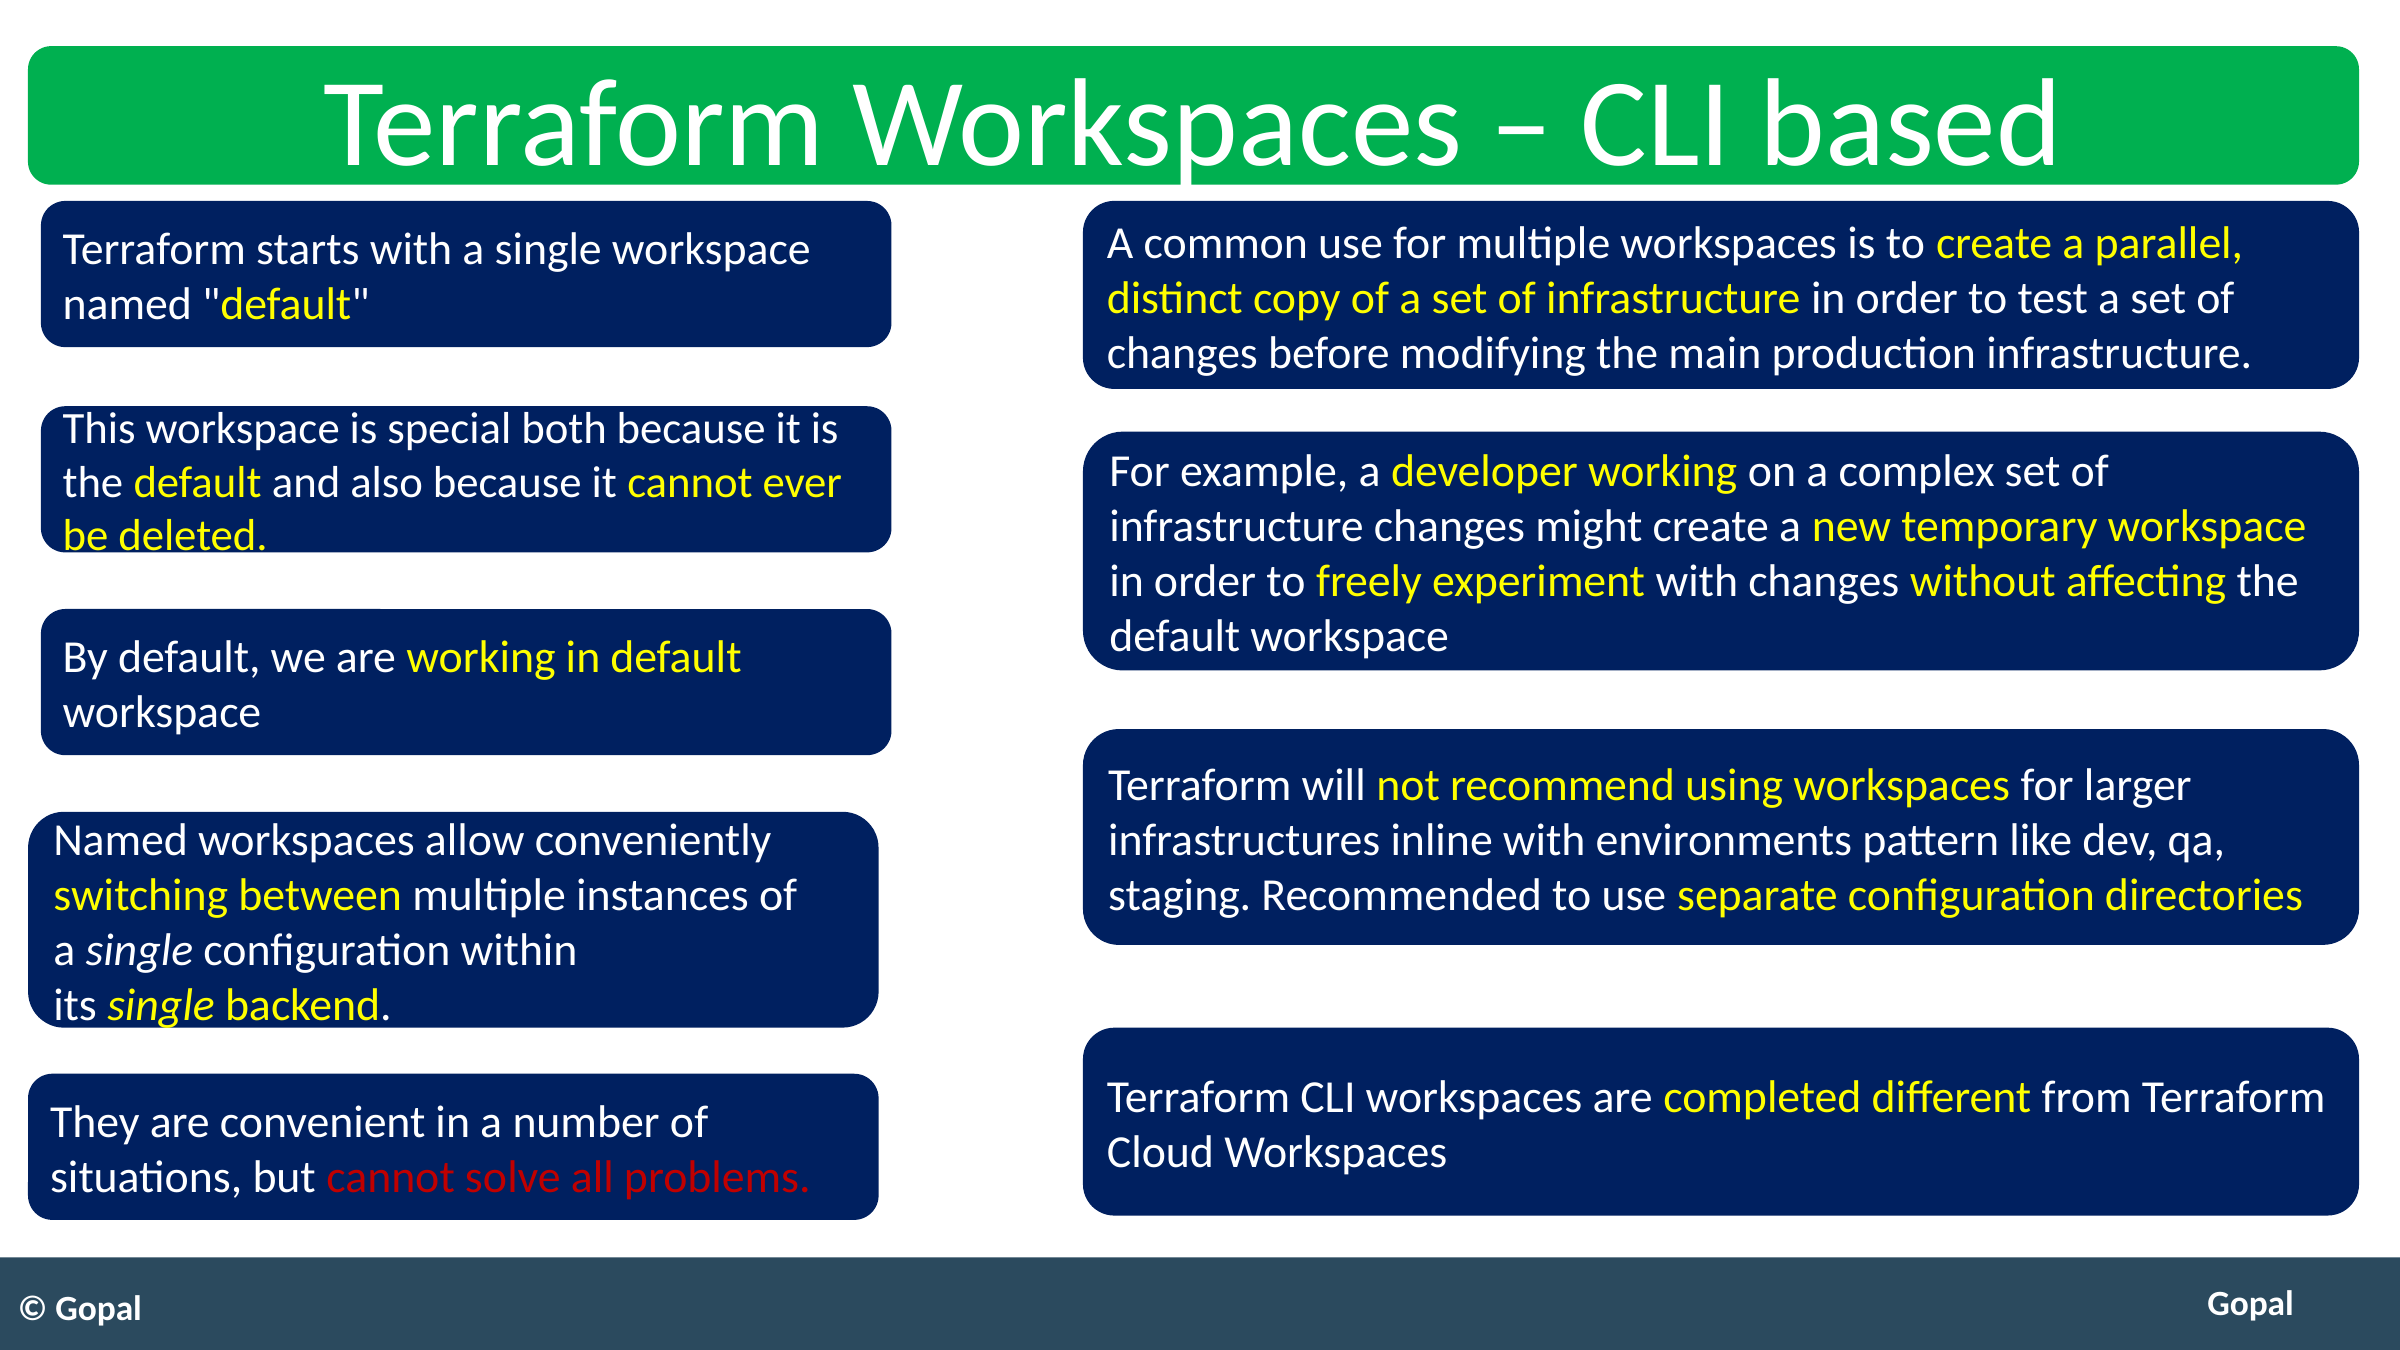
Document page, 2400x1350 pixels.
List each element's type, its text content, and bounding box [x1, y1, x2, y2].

text_box By default, we are working in default workspace [38, 606, 894, 758]
footer © Gopal [0, 1269, 810, 1342]
text_box They are convenient in a number of situations, but cannot solve all problems. [25, 1071, 881, 1222]
text_box Terraform Workspaces – CLI based [25, 44, 2362, 187]
text_box This workspace is special both because it is the default and also because it cannot ever be deleted. [38, 404, 894, 555]
text_box For example, a developer working on a complex set of infrastructure changes might create a new temporary workspace in order to freely experiment with changes without affecting the default workspace [1080, 429, 2362, 673]
text_box Named workspaces allow conveniently switching between multiple instances of a single configuration within its single backend. [25, 809, 881, 1030]
text_box A common use for multiple workspaces is to create a parallel, distinct copy of a set of infrastructure in order to test a set of changes before modifying the main production infrastructure. [1080, 198, 2362, 392]
text_box Terraform CLI workspaces are completed different from Terraform Cloud Workspaces [1080, 1025, 2362, 1218]
text_box Terraform will not recommend using workspaces for larger infrastructures inline with environments pattern like dev, qa, staging. Recommended to use separate configuration directories [1080, 726, 2362, 948]
text_box Terraform starts with a single workspace named "default" [38, 198, 894, 350]
